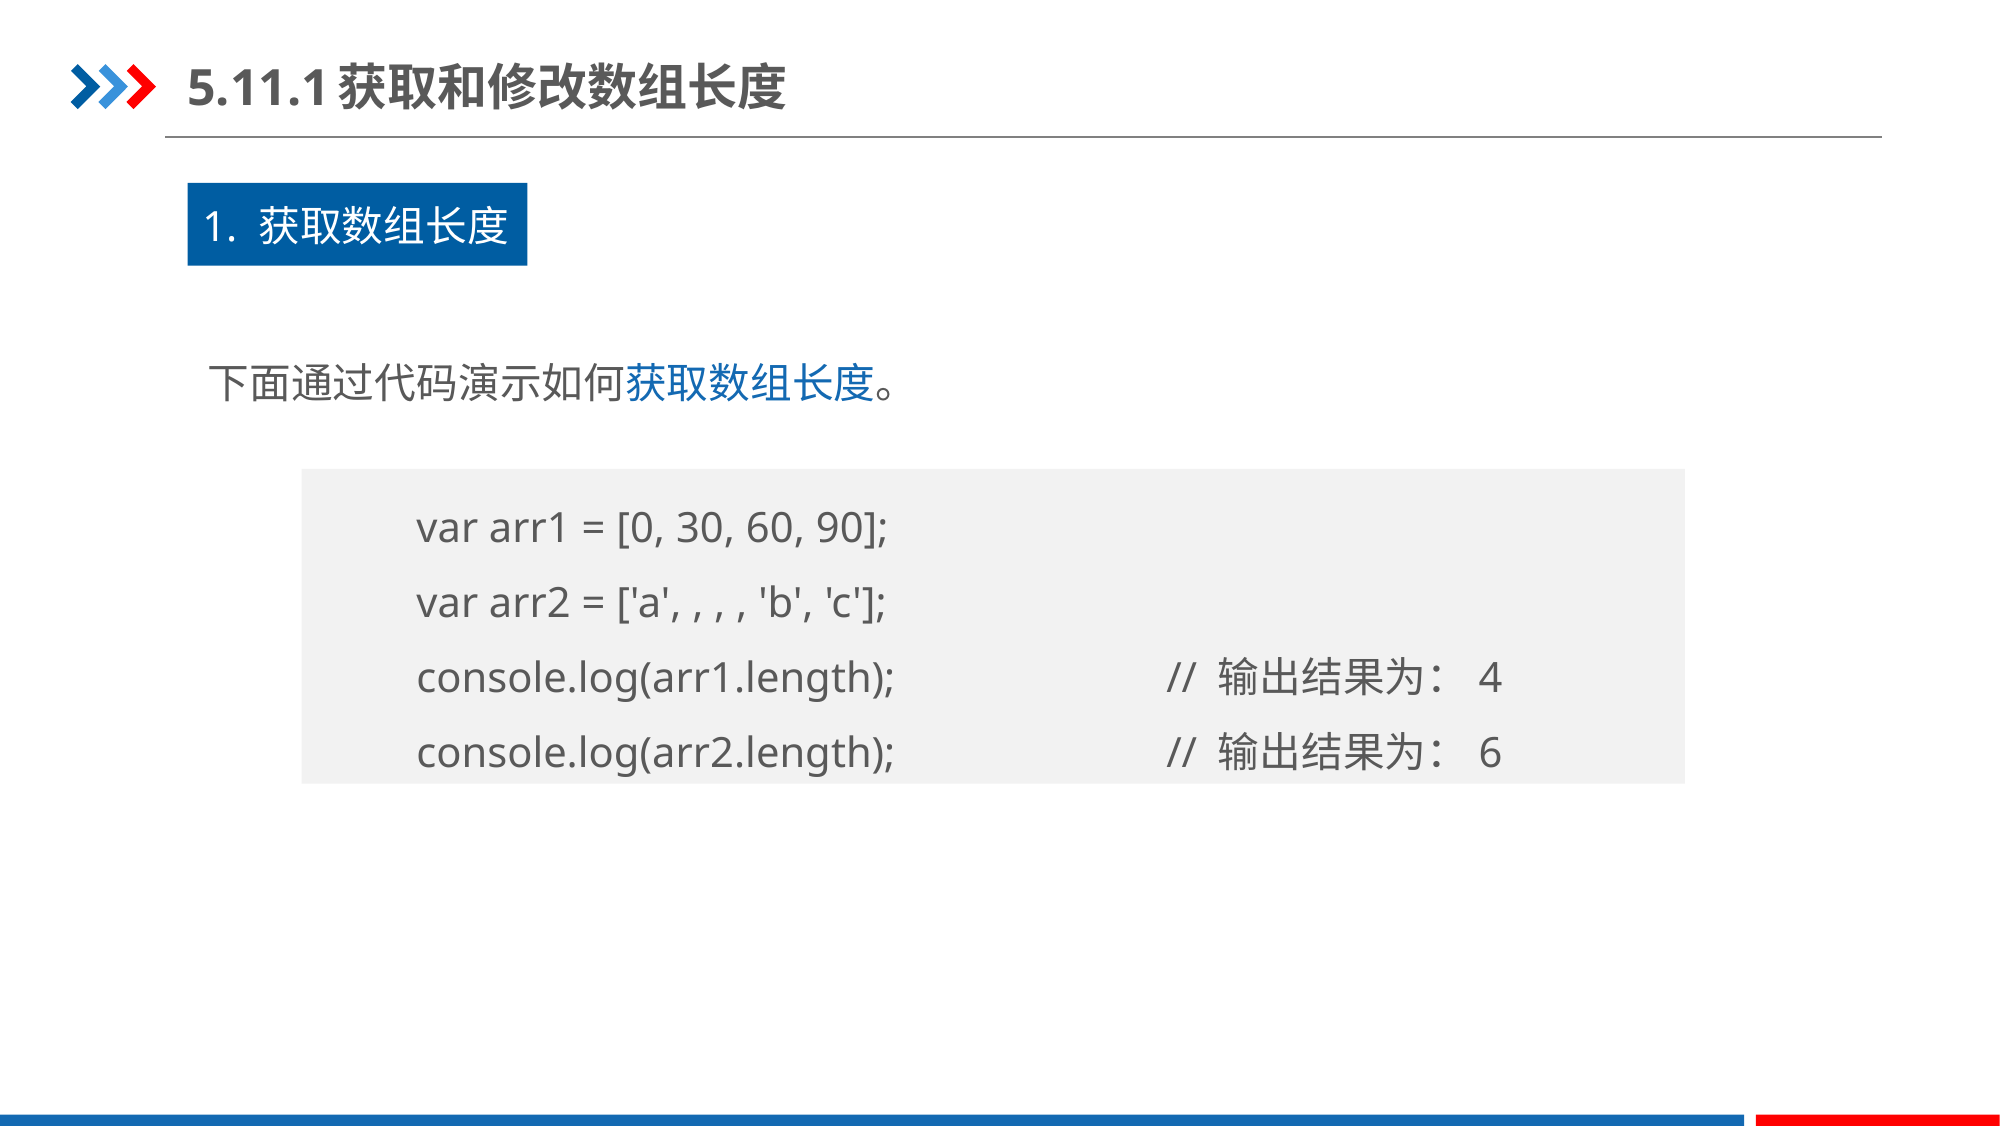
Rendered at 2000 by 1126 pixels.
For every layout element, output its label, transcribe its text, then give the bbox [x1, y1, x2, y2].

text_box 下面通过代码演示如何获取数组长度。 [187, 321, 1585, 417]
text_box 1. 获取数组长度 [186, 181, 529, 268]
text_box var arr1 = [0, 30, 60, 90]; var arr2 = ['a', , , , 'b', 'c']; console.log(arr1.length); // 输出结果为：4 console.log(arr2.length); // 输出结果为：6 [301, 468, 1685, 784]
text_box 5.11.1 获取和修改数组长度 [187, 43, 977, 127]
